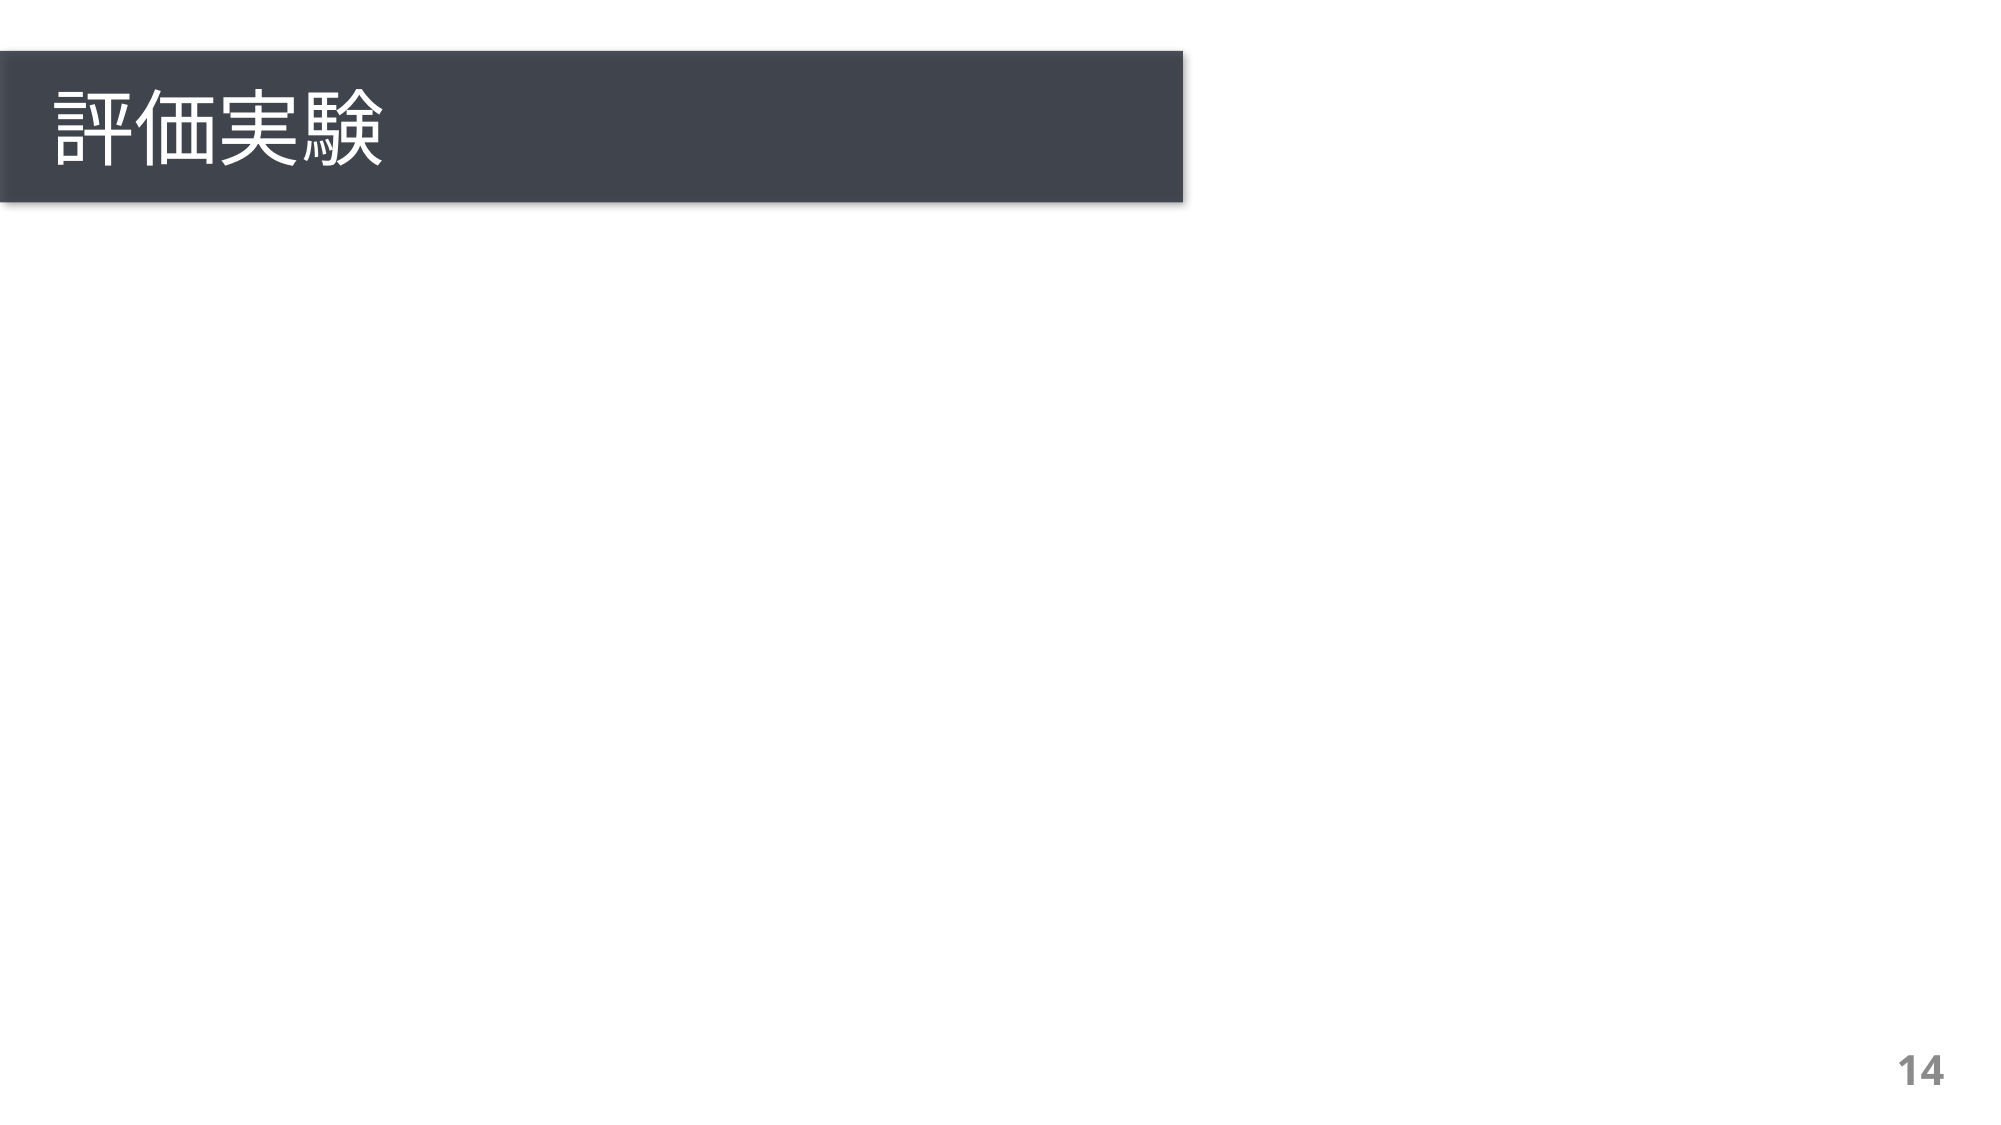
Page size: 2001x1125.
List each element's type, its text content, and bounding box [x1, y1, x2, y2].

title 評価実験 [36, 27, 1328, 238]
